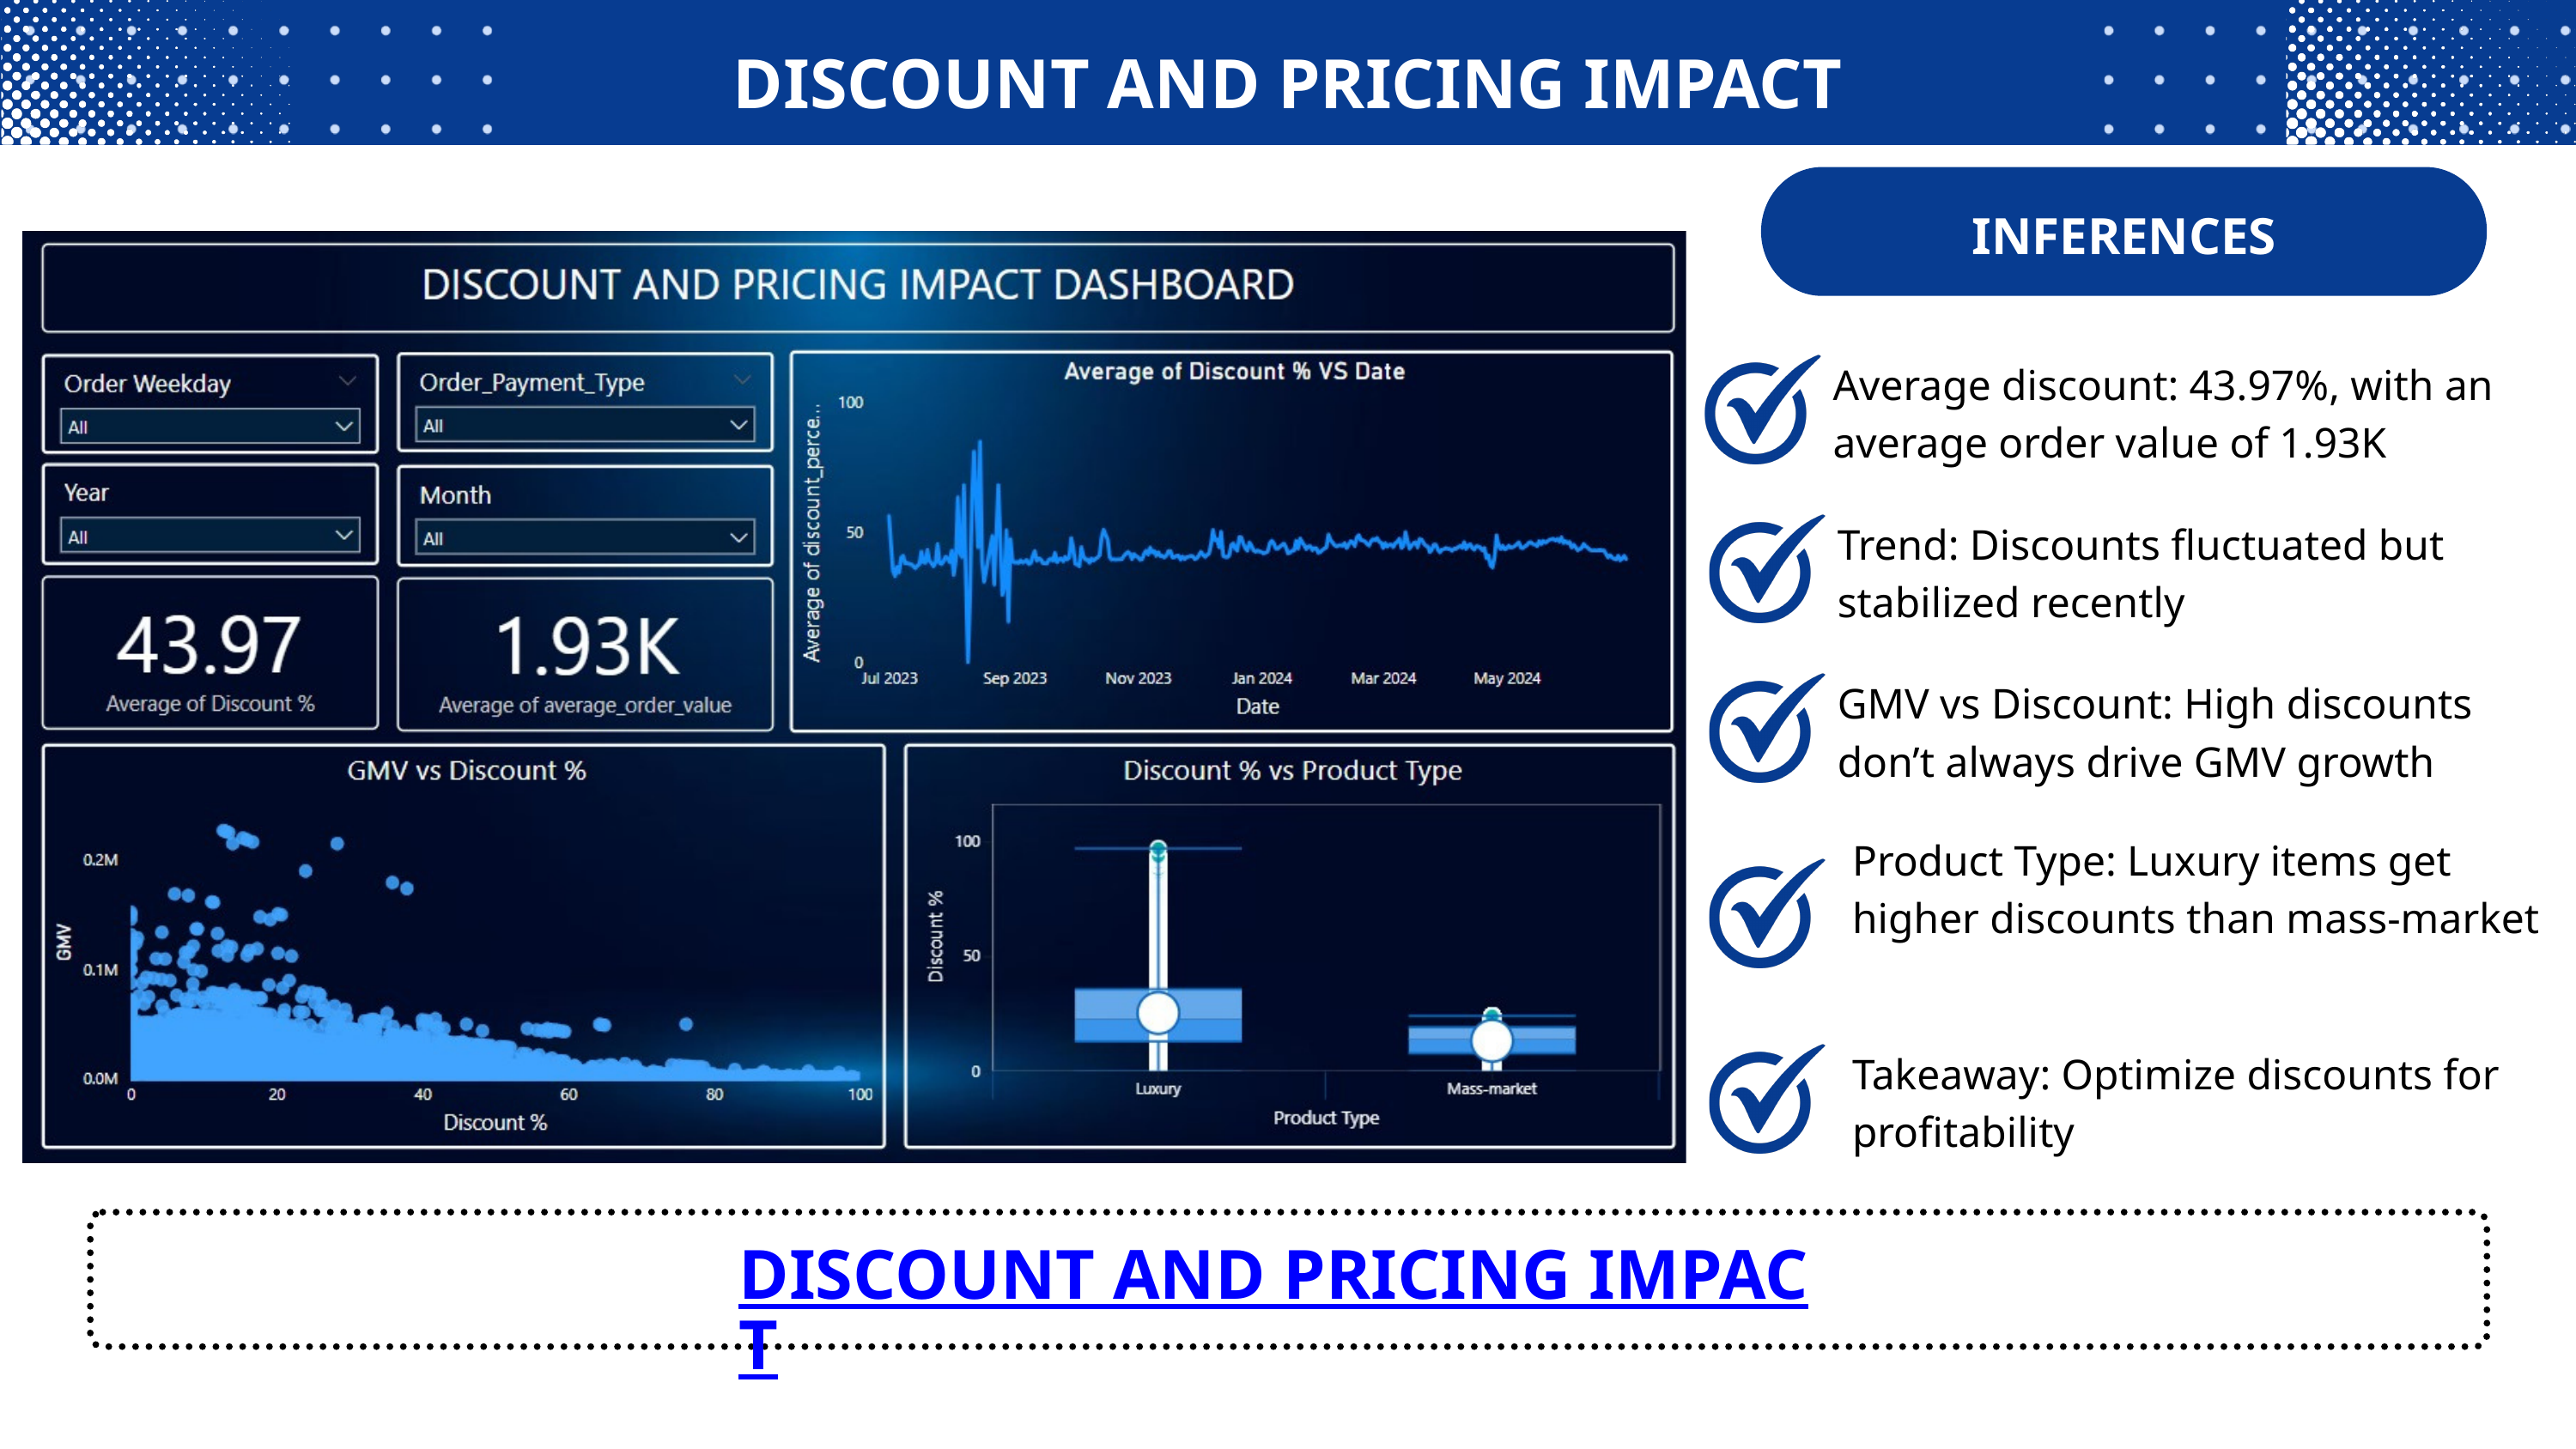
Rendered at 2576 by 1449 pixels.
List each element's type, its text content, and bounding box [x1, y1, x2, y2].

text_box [0, 0, 2576, 145]
text_box [22, 231, 1686, 1163]
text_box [1709, 833, 2544, 994]
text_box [89, 1211, 2488, 1347]
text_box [1760, 167, 2488, 296]
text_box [1704, 355, 2524, 464]
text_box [1709, 673, 2529, 783]
text_box DISCOUNT AND PRICING IMPACT DASHBOARD [515, 155, 2061, 218]
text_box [1709, 1044, 2544, 1154]
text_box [1709, 513, 2529, 624]
